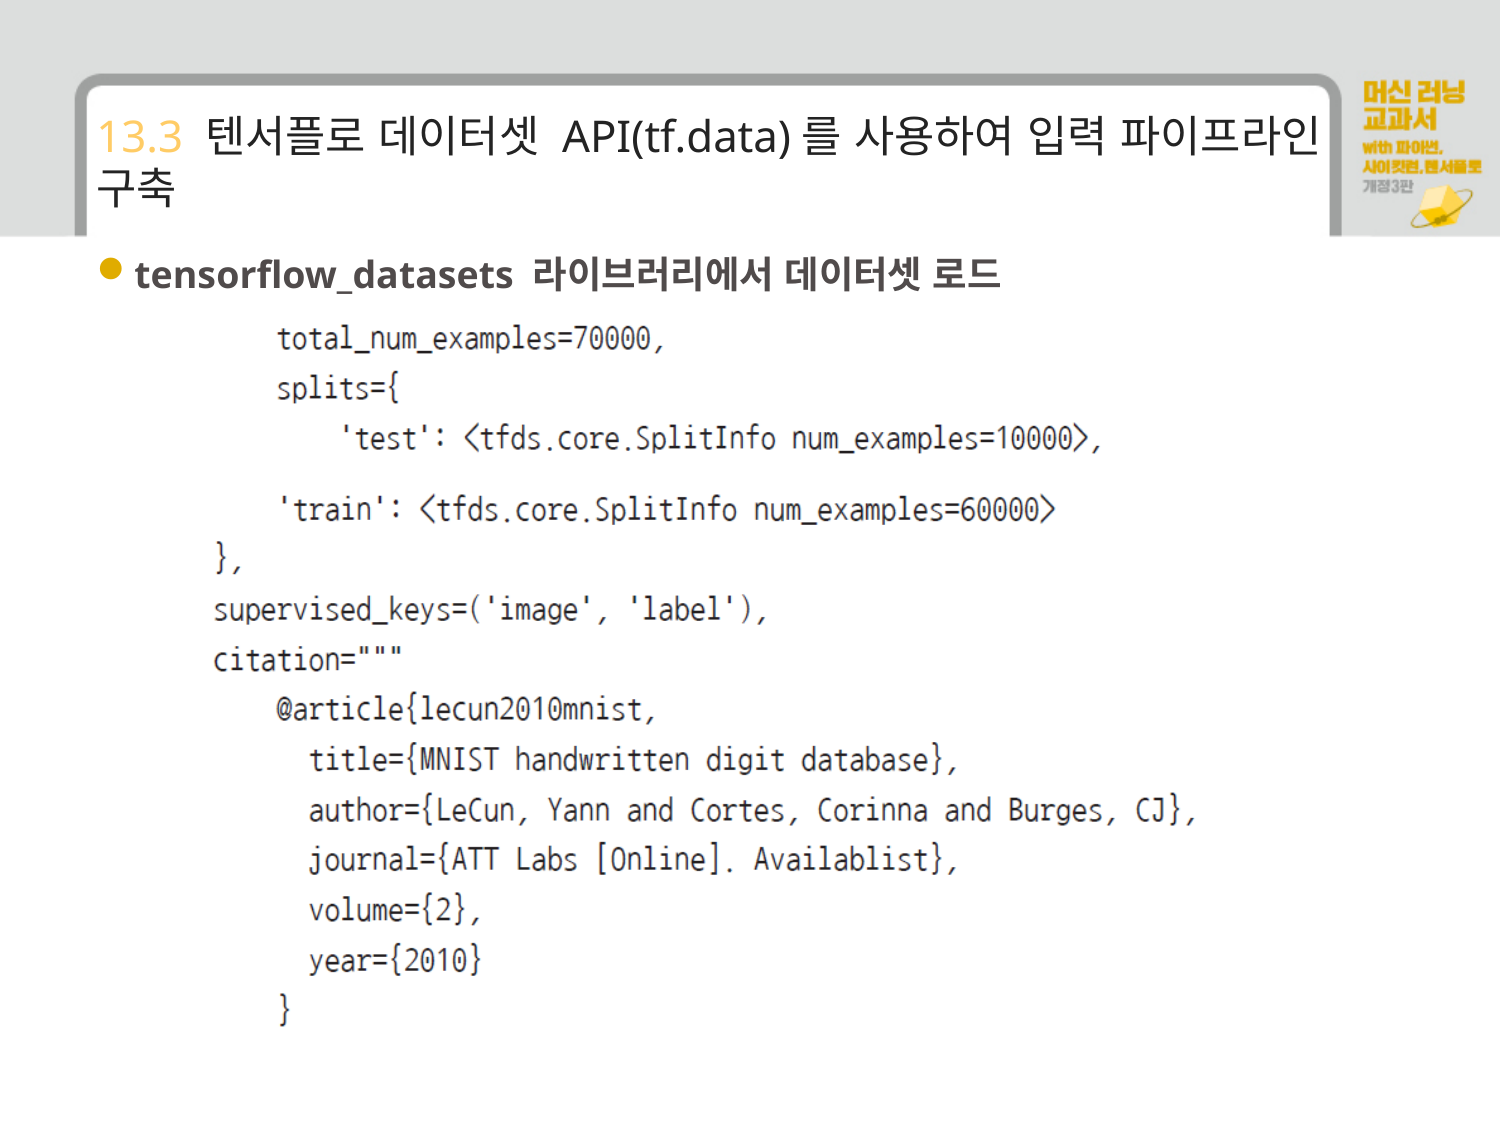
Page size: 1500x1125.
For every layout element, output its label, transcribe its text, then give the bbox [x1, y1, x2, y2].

title 13.3 텐서플로 데이터셋 API(tf.data)를 사용하여 입력 파이프라인 구축 [81, 90, 1412, 222]
list tensorflow_datasets 라이브러리에서 데이터셋 로드 [81, 239, 1412, 1054]
picture [0, 0, 1500, 1125]
